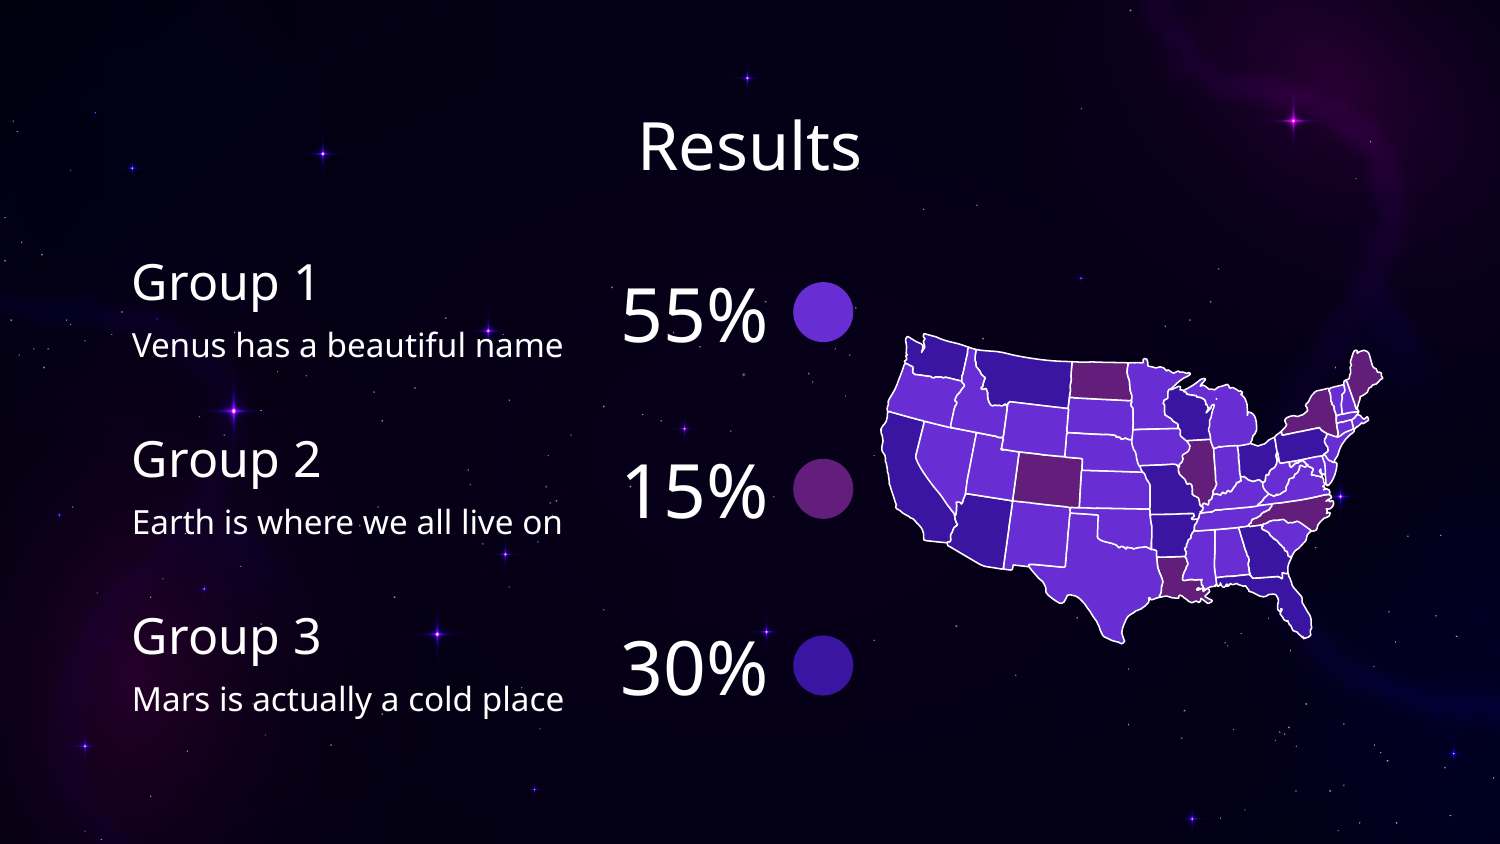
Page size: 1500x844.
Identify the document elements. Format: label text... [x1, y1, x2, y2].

text_box [793, 458, 854, 519]
text_box 30% [603, 618, 787, 713]
text_box 15% [603, 441, 787, 536]
text_box Group 1 [116, 245, 597, 309]
picture [0, 0, 1500, 844]
text_box 55% [603, 265, 787, 360]
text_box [880, 333, 1384, 645]
title Results [116, 88, 1383, 183]
text_box Group 3 [116, 598, 597, 662]
text_box [793, 635, 854, 696]
text_box Earth is where we all live on [116, 486, 597, 556]
text_box Group 2 [116, 421, 597, 486]
text_box Mars is actually a cold place [116, 662, 597, 733]
text_box Venus has a beautiful name [116, 309, 597, 380]
text_box [793, 282, 854, 343]
